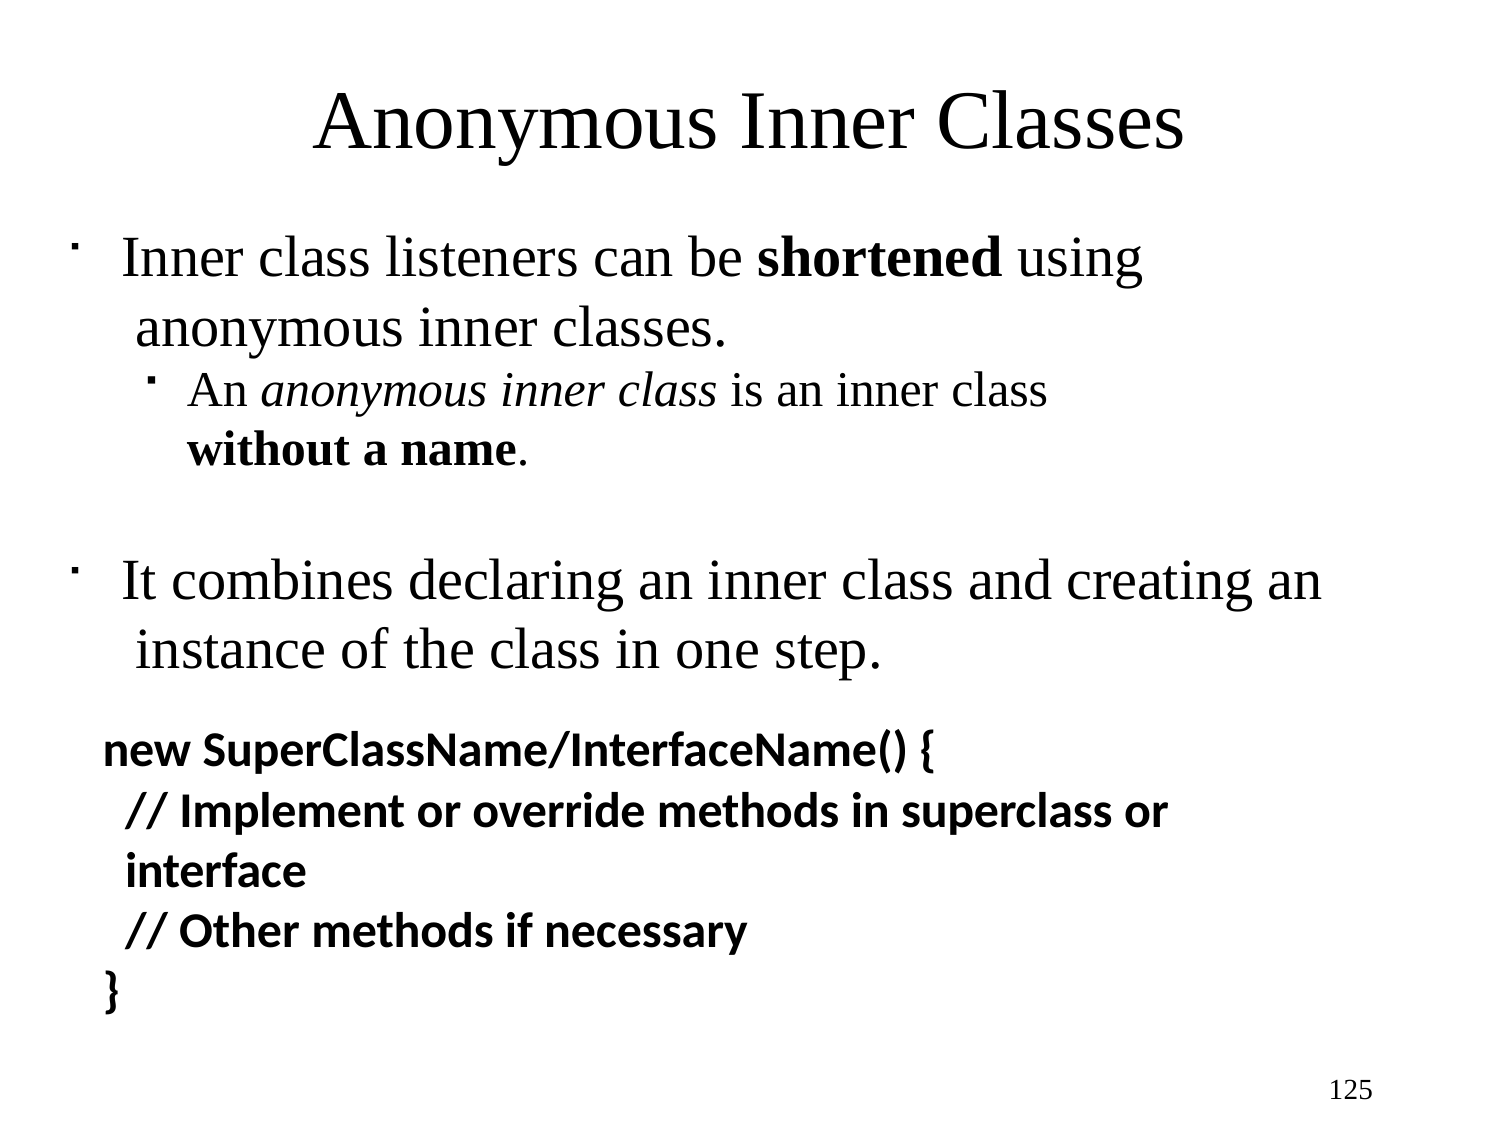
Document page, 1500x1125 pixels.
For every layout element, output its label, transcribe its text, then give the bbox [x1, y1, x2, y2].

text_box Inner class listeners can be shortened using anonymous inner classes. An anonymous inner class is an inner class without a name. It combines declaring an inner class and creating an instance of the class in one step. new SuperClassName/InterfaceName() { // Implement or override methods in superclass or interface // Other methods if necessary } [63, 216, 1407, 1018]
title Anonymous Inner Classes [310, 63, 1190, 216]
slide_number 125 [1322, 1070, 1381, 1125]
